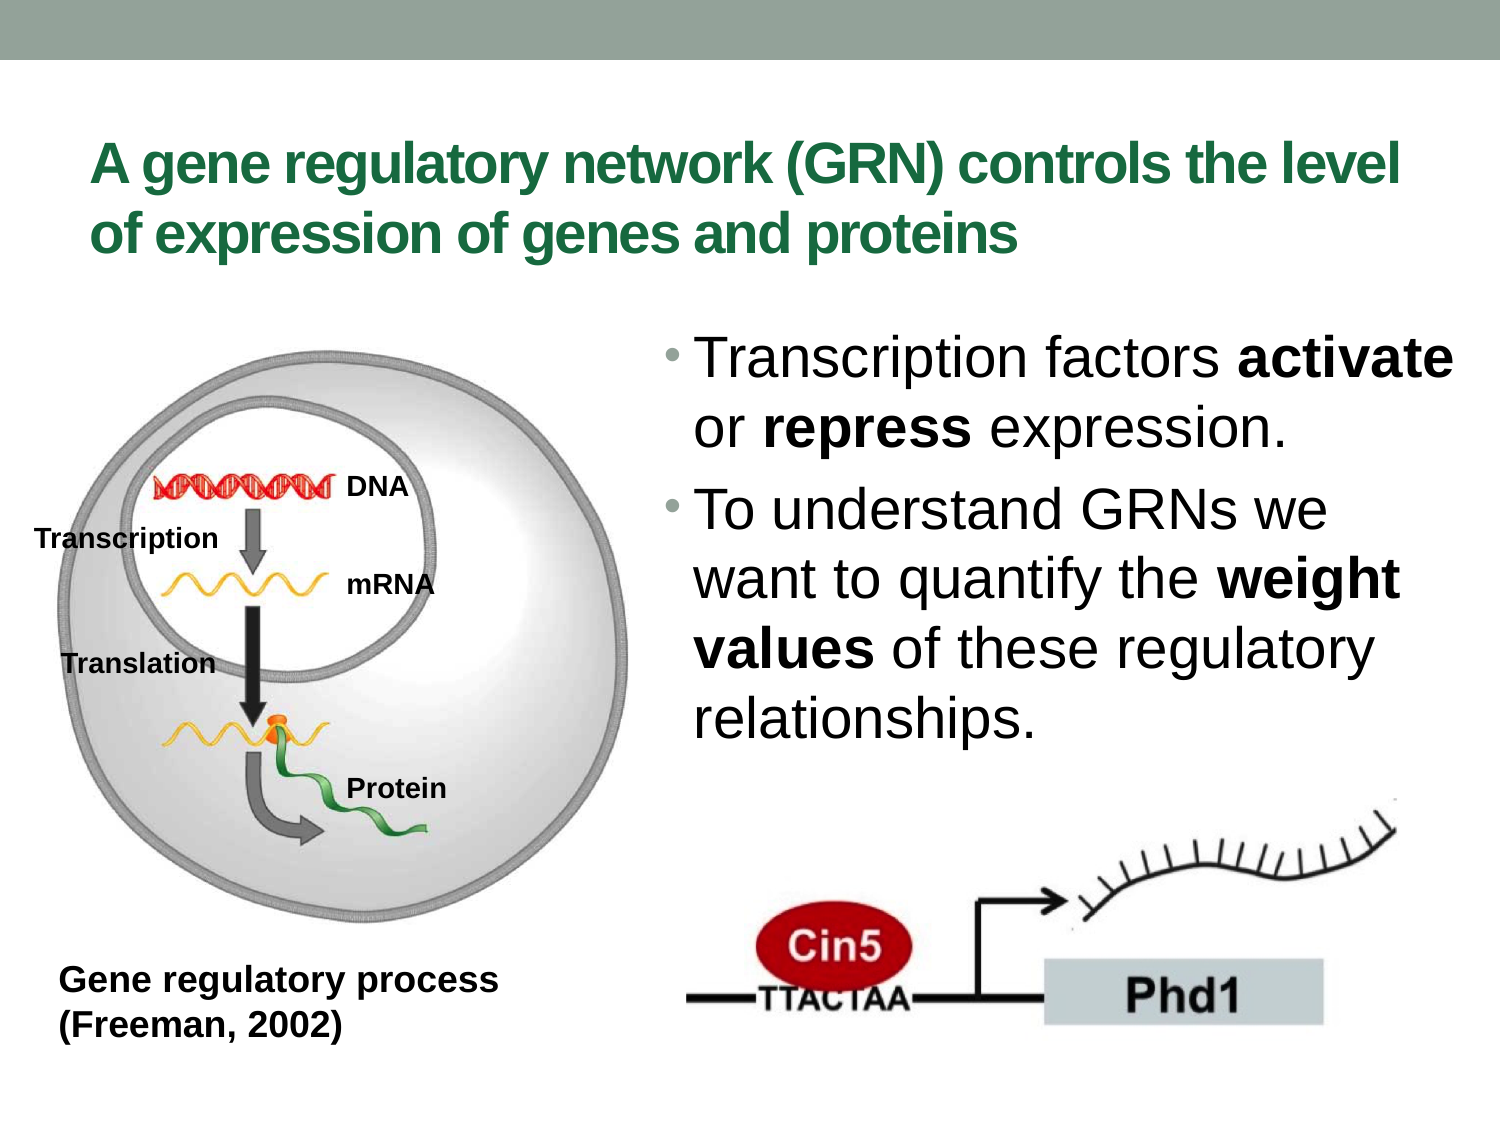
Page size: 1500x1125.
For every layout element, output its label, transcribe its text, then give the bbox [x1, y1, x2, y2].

picture [686, 798, 1404, 1067]
picture [0, 339, 660, 933]
text_box A gene regulatory network (GRN) controls the level of expression of genes and proteins [75, 118, 1443, 281]
text_box Gene regulatory process (Freeman, 2002) [43, 947, 590, 1053]
list Transcription factors activate or repress expression. To understand GRNs we want to quantify the weight values of these regulatory relationships. [649, 311, 1474, 985]
